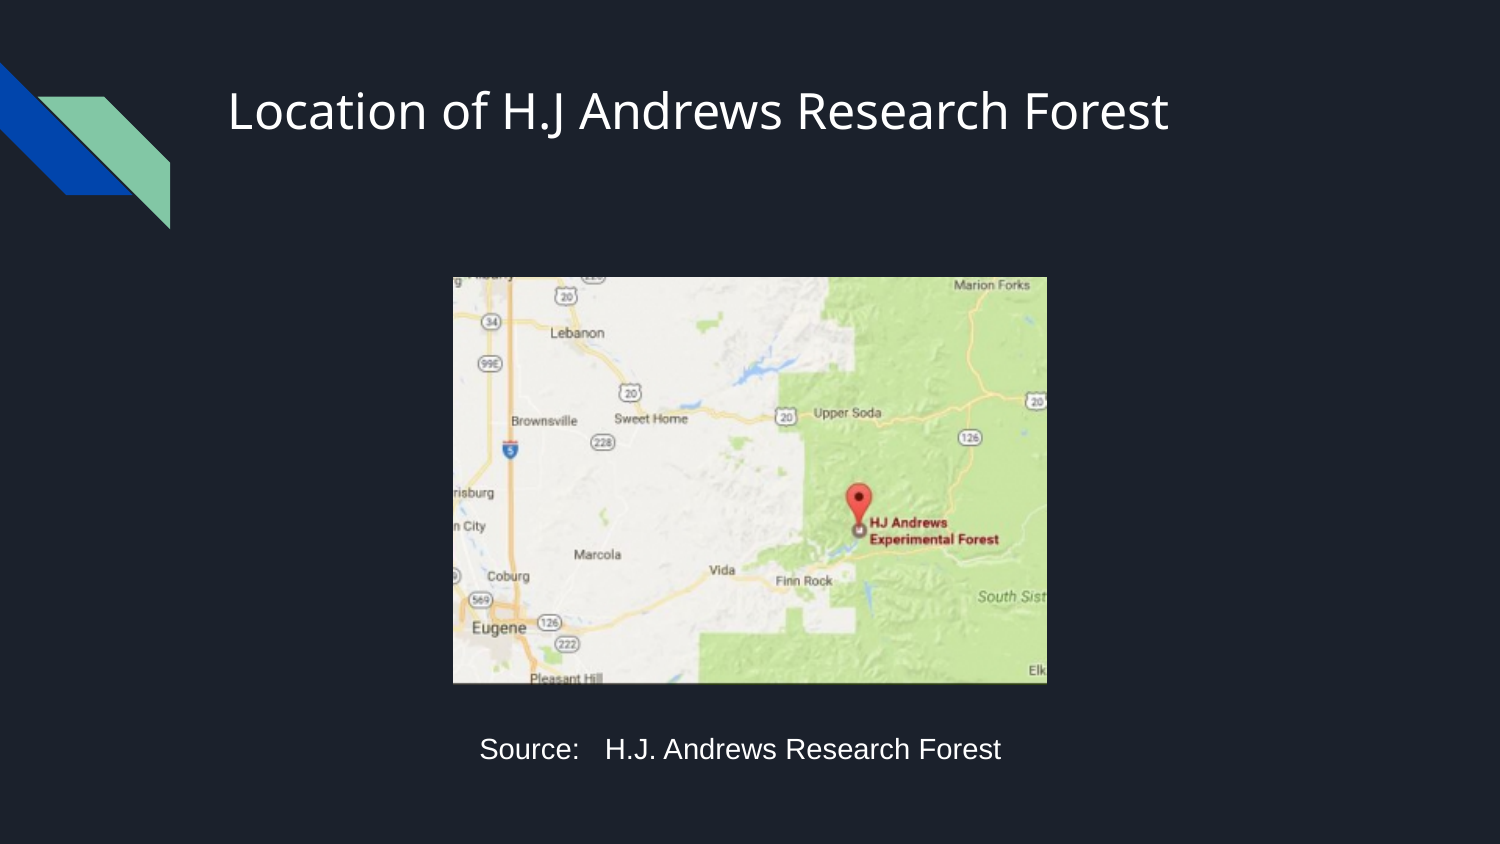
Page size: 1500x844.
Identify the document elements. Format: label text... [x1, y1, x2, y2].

text_box Source: H.J. Andrews Research Forest [464, 715, 1069, 785]
title Location of H.J Andrews Research Forest [212, 64, 1368, 215]
picture [452, 277, 1048, 685]
